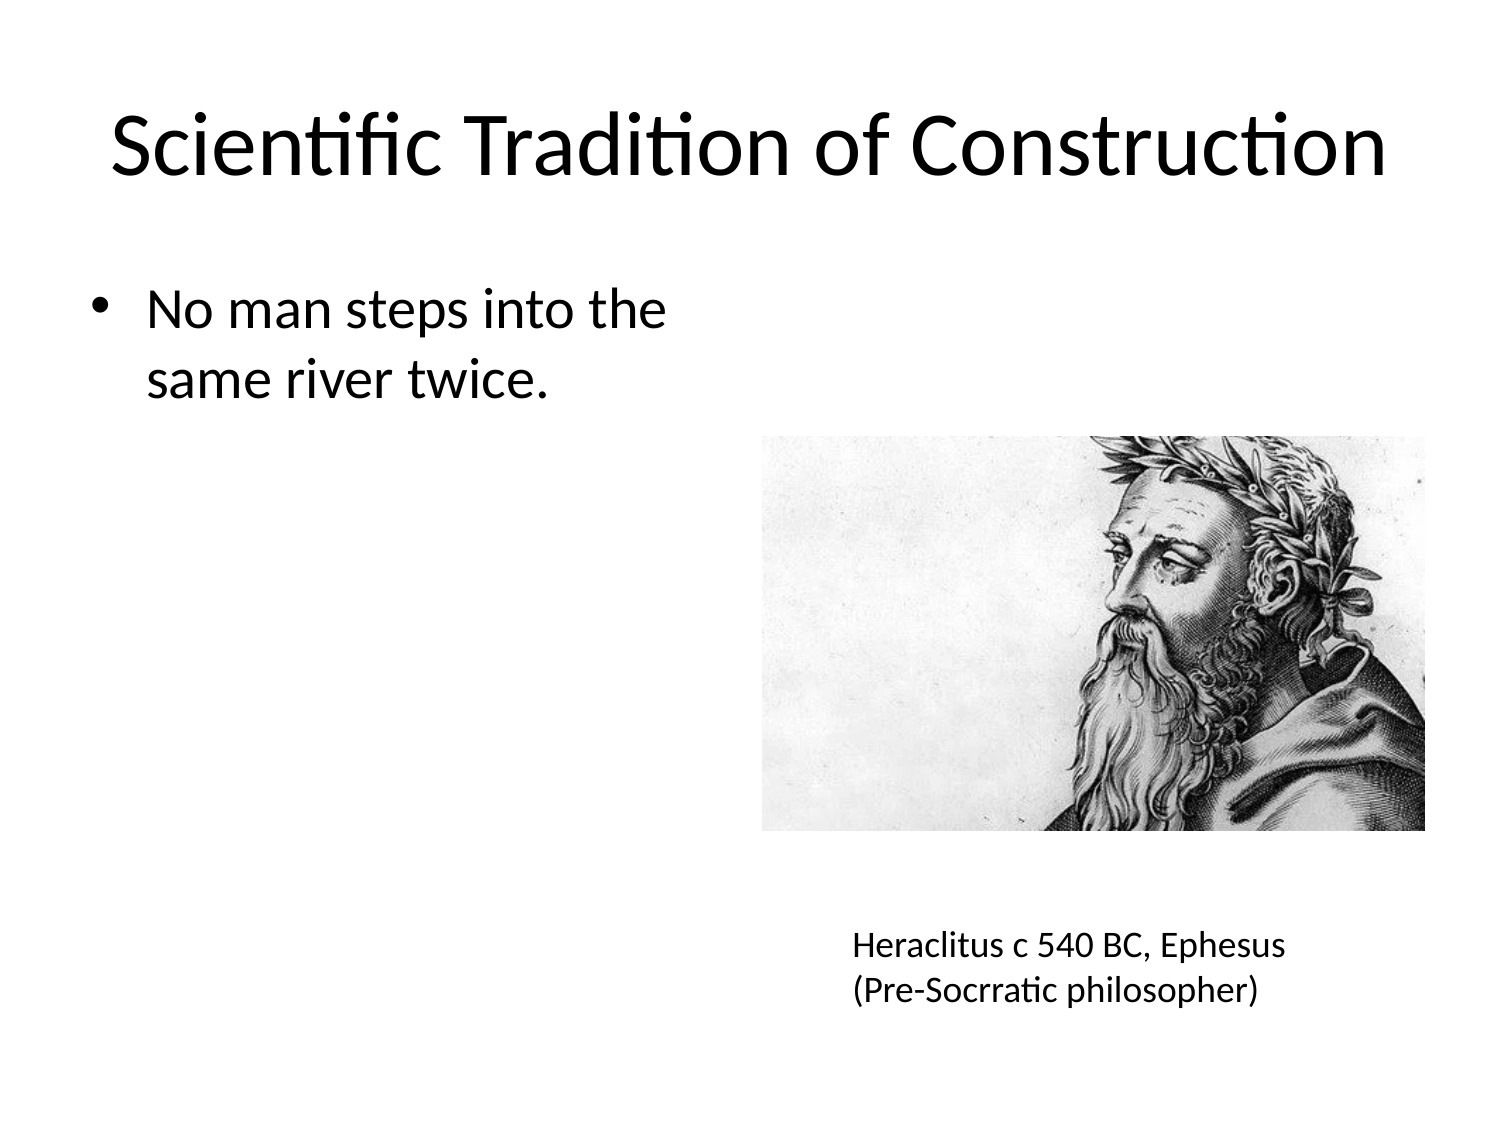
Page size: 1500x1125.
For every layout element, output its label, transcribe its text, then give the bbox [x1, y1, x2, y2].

text_box Heraclitus c 540 BC, Ephesus (Pre-Socrratic philosopher) [837, 912, 1388, 1018]
title Scientific Tradition of Construction [75, 45, 1425, 233]
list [762, 436, 1426, 832]
list No man steps into the same river twice. [75, 262, 738, 1005]
